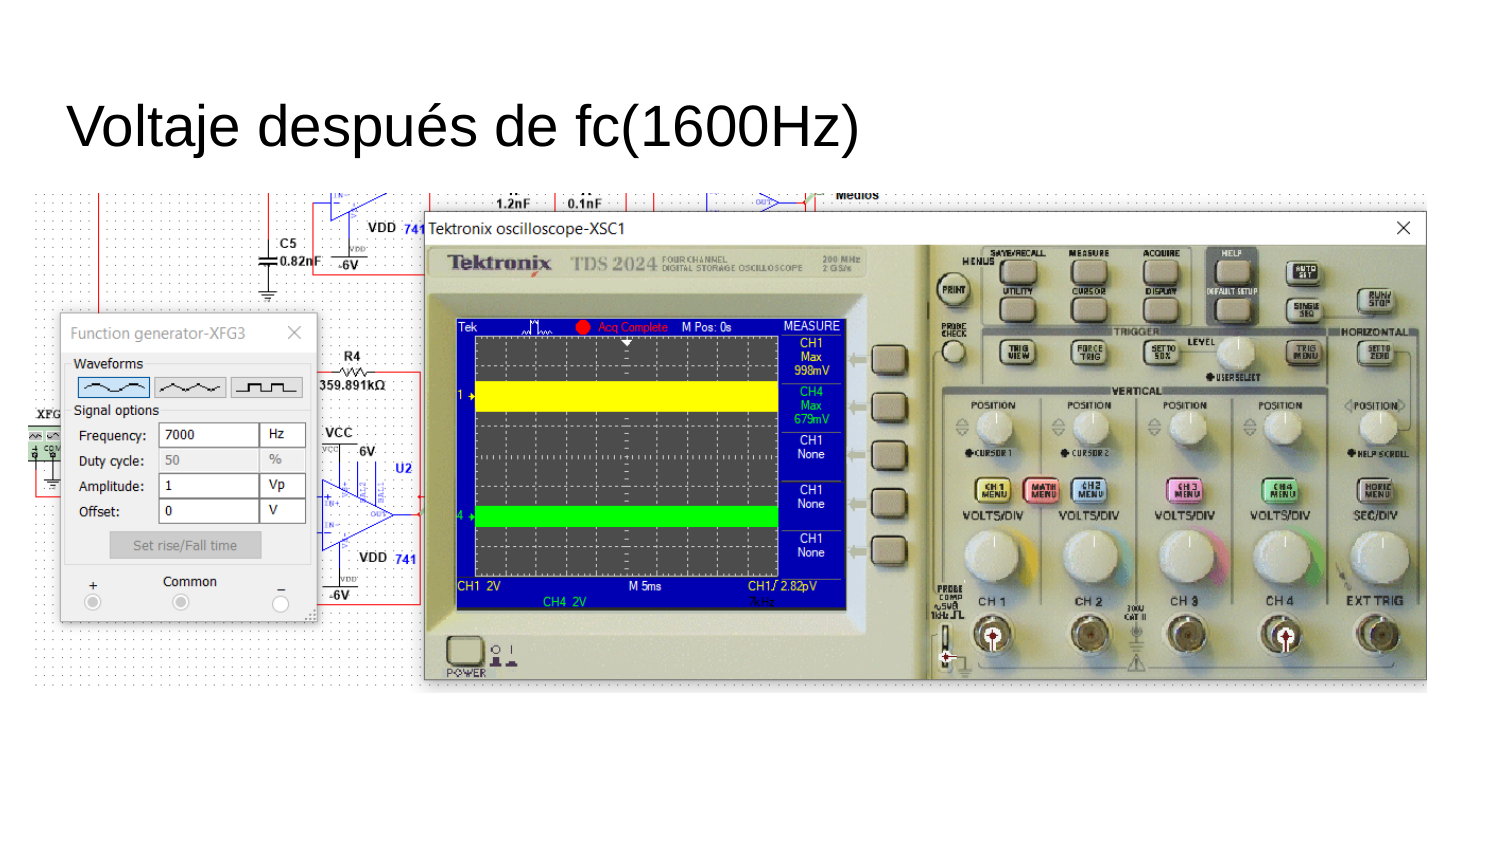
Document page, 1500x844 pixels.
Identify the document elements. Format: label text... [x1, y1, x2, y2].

title Voltaje después de fc(1600Hz) [51, 72, 1449, 167]
picture [28, 193, 1427, 694]
